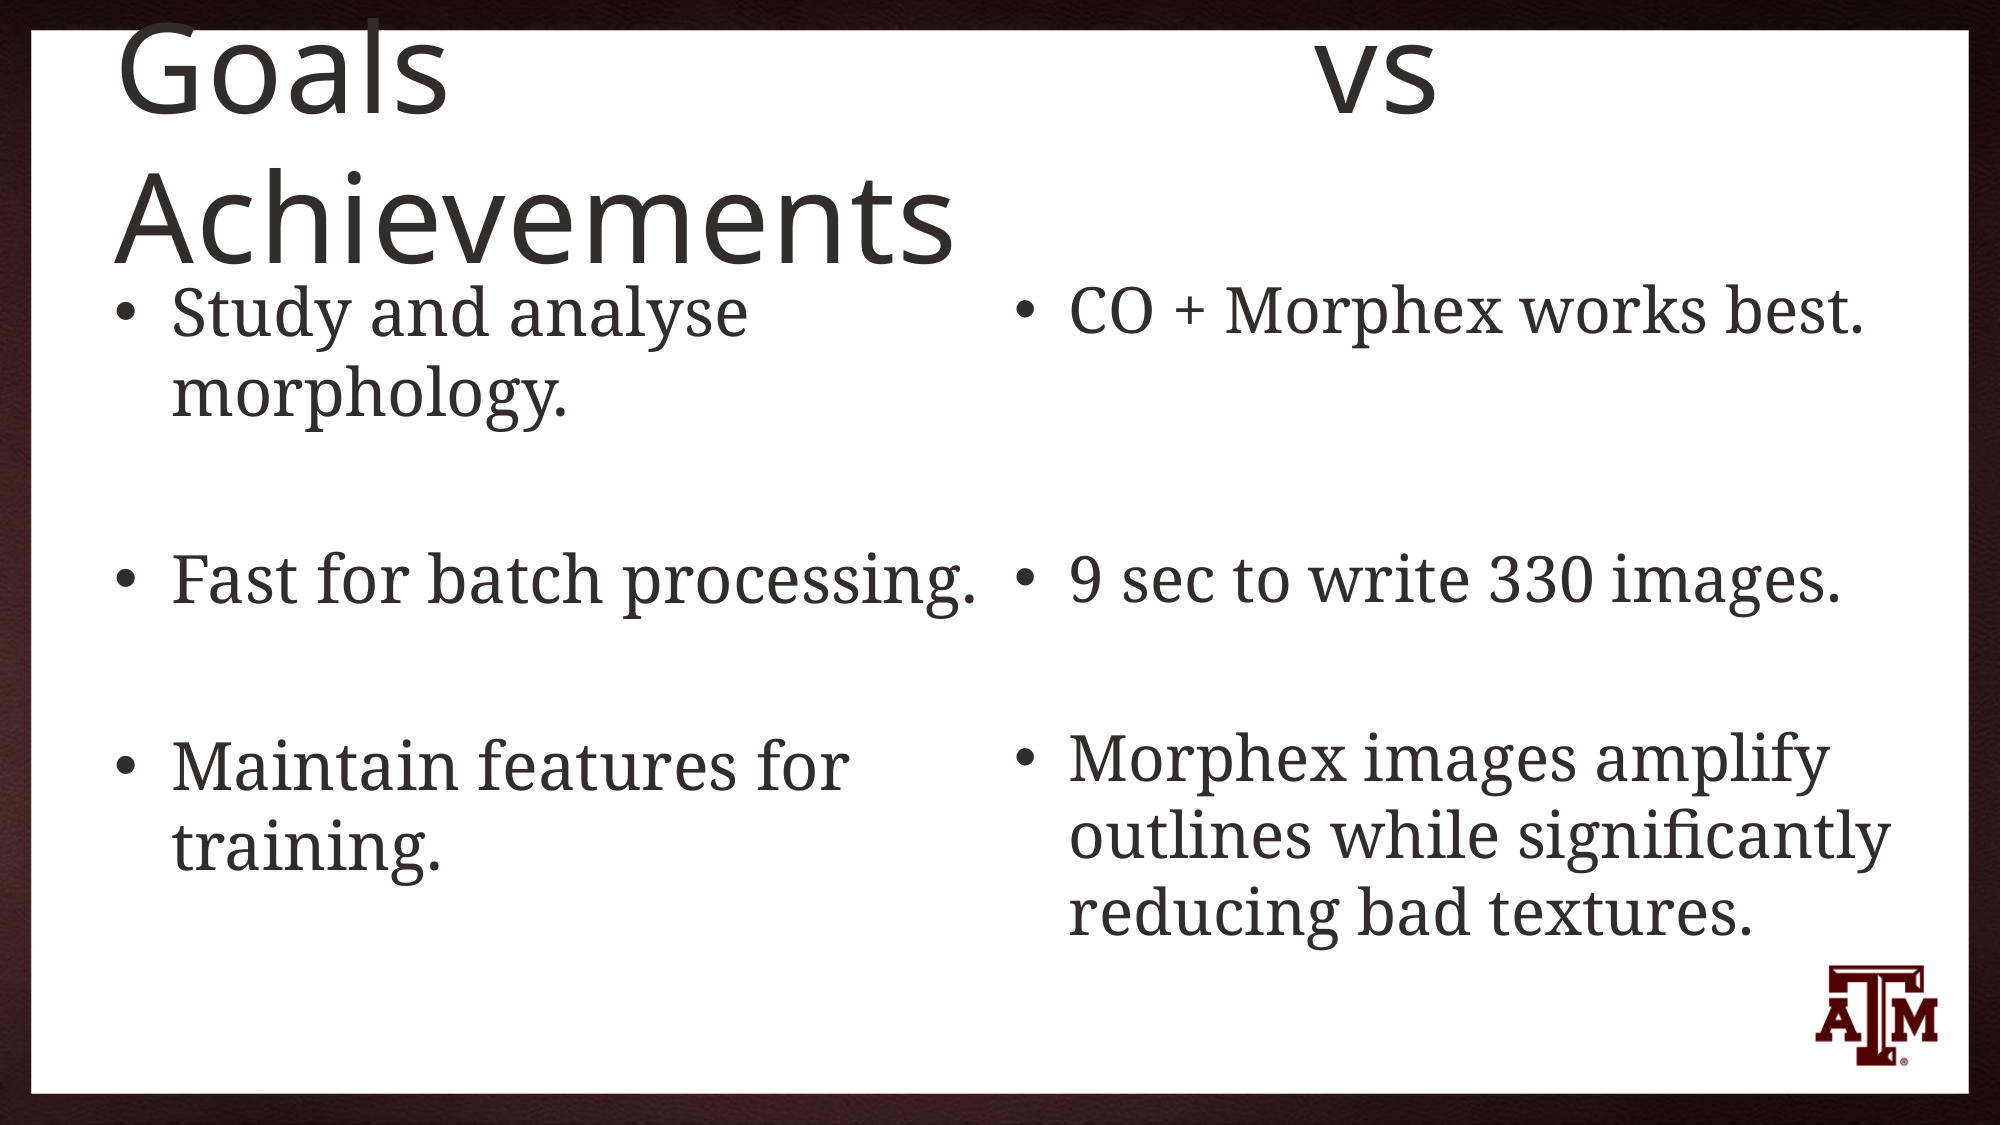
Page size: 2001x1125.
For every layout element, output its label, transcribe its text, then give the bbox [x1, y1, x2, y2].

picture [0, 0, 2000, 1125]
list Study and analyse morphology. Fast for batch processing. Maintain features for training. [99, 262, 999, 1080]
text_box CO + Morphex works best. 9 sec to write 330 images. Morphex images amplify outlines while significantly reducing bad textures. [999, 262, 1916, 1080]
title Goals vs Achievements [99, 45, 1900, 233]
